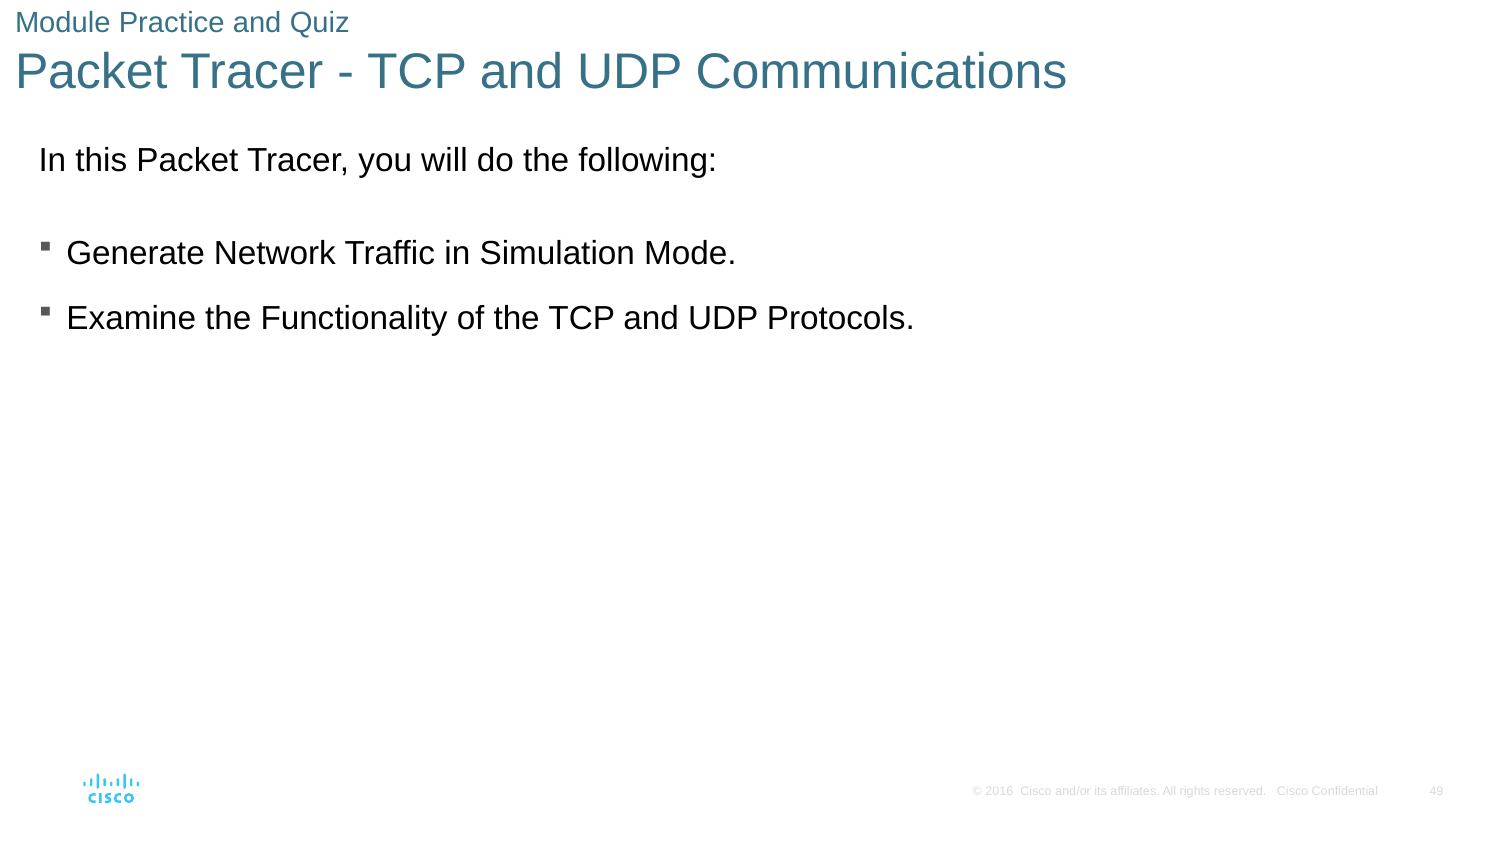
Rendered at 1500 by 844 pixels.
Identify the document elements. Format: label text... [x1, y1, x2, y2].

list In this Packet Tracer, you will do the following: Generate Network Traffic in Simulation Mode. Examine the Functionality of the TCP and UDP Protocols. [23, 131, 1476, 813]
title Module Practice and Quiz Packet Tracer - TCP and UDP Communications [0, 31, 1500, 132]
